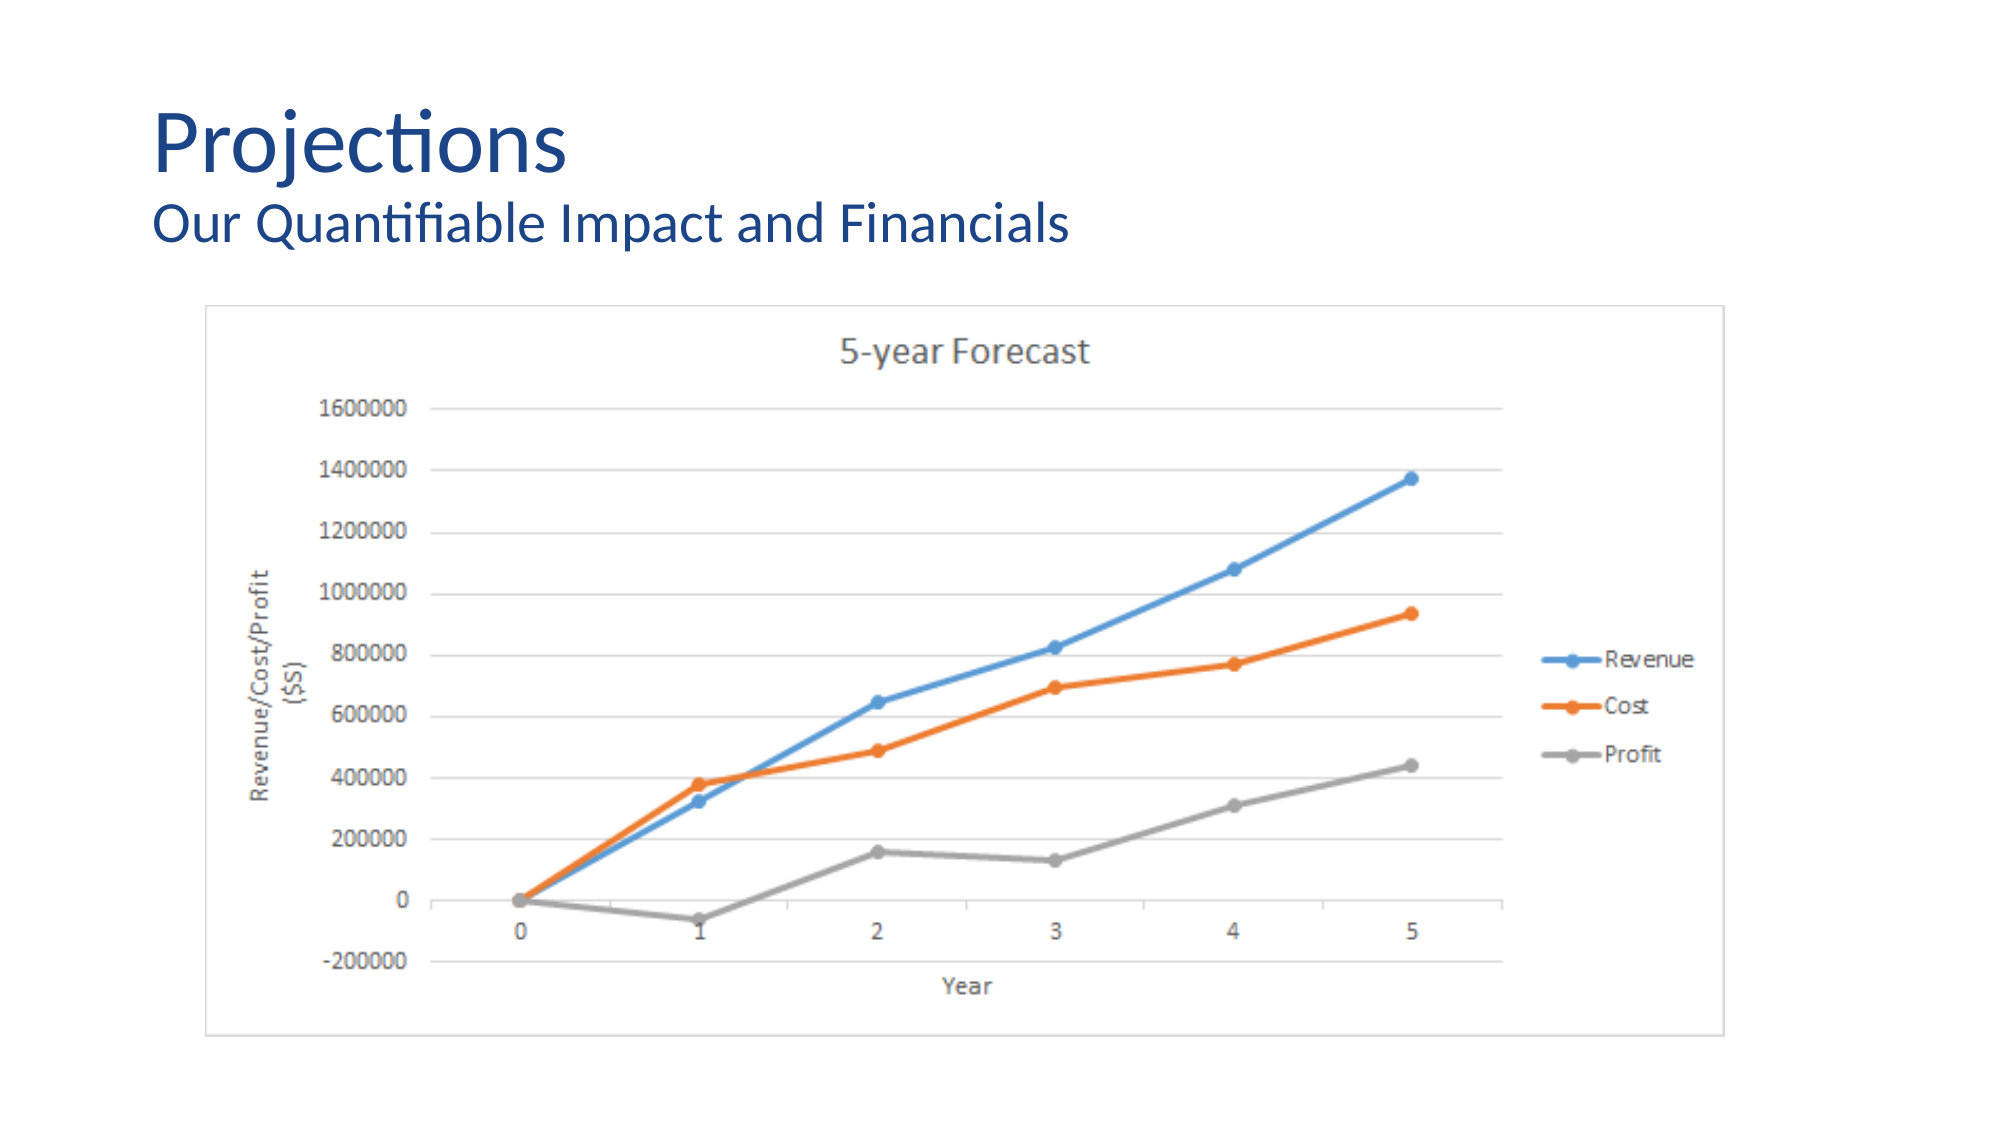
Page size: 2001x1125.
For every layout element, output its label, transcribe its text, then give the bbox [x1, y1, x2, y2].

title Projections Our Quantifiable Impact and Financials [137, 42, 1747, 306]
picture [205, 304, 1725, 1037]
